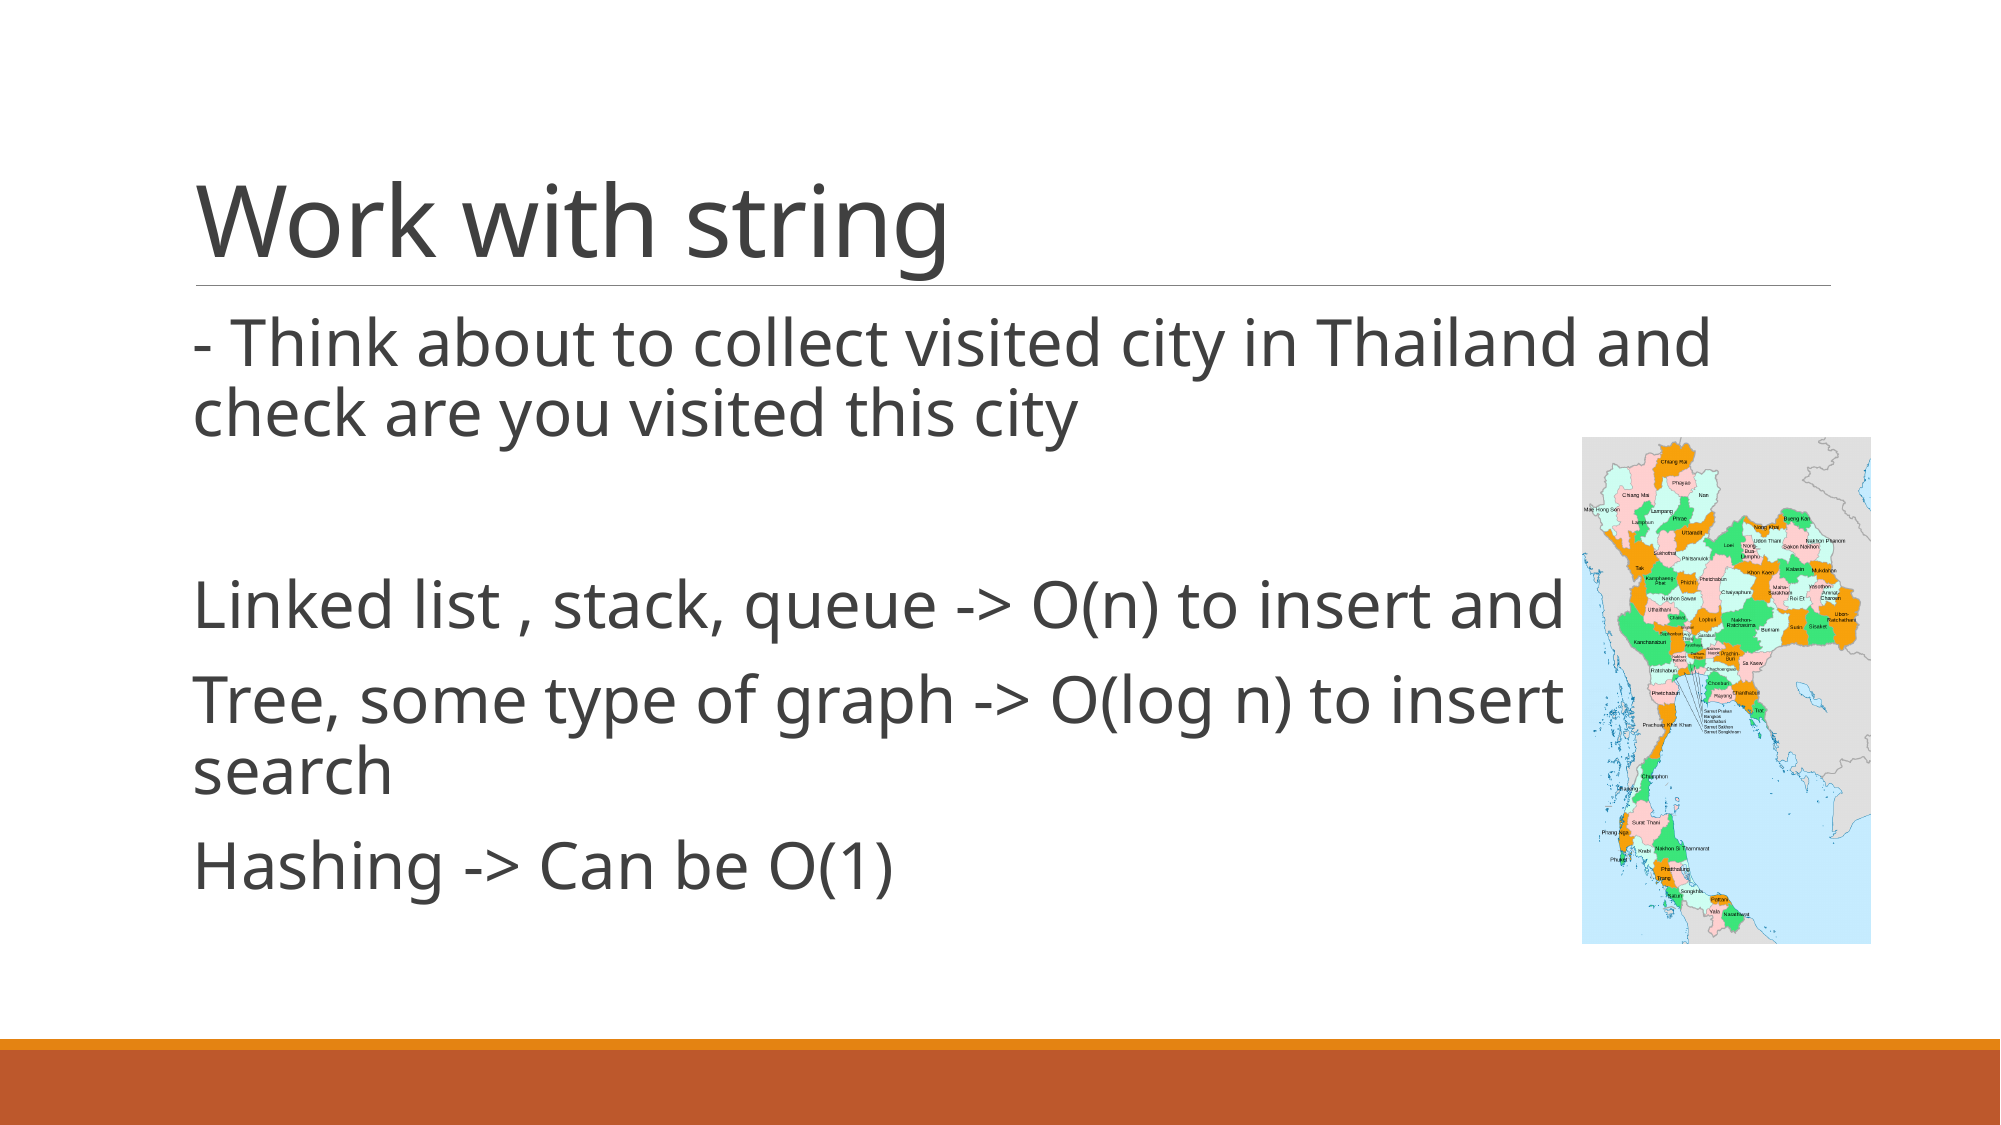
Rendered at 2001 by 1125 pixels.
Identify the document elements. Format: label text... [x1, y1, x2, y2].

list - Think about to collect visited city in Thailand and check are you visited this city Linked list , stack, queue -> O(n) to insert and search Tree, some type of graph -> O(log n) to insert and search Hashing -> Can be O(1) [180, 302, 1830, 963]
title Work with string [180, 47, 1830, 285]
picture [1581, 436, 1871, 944]
